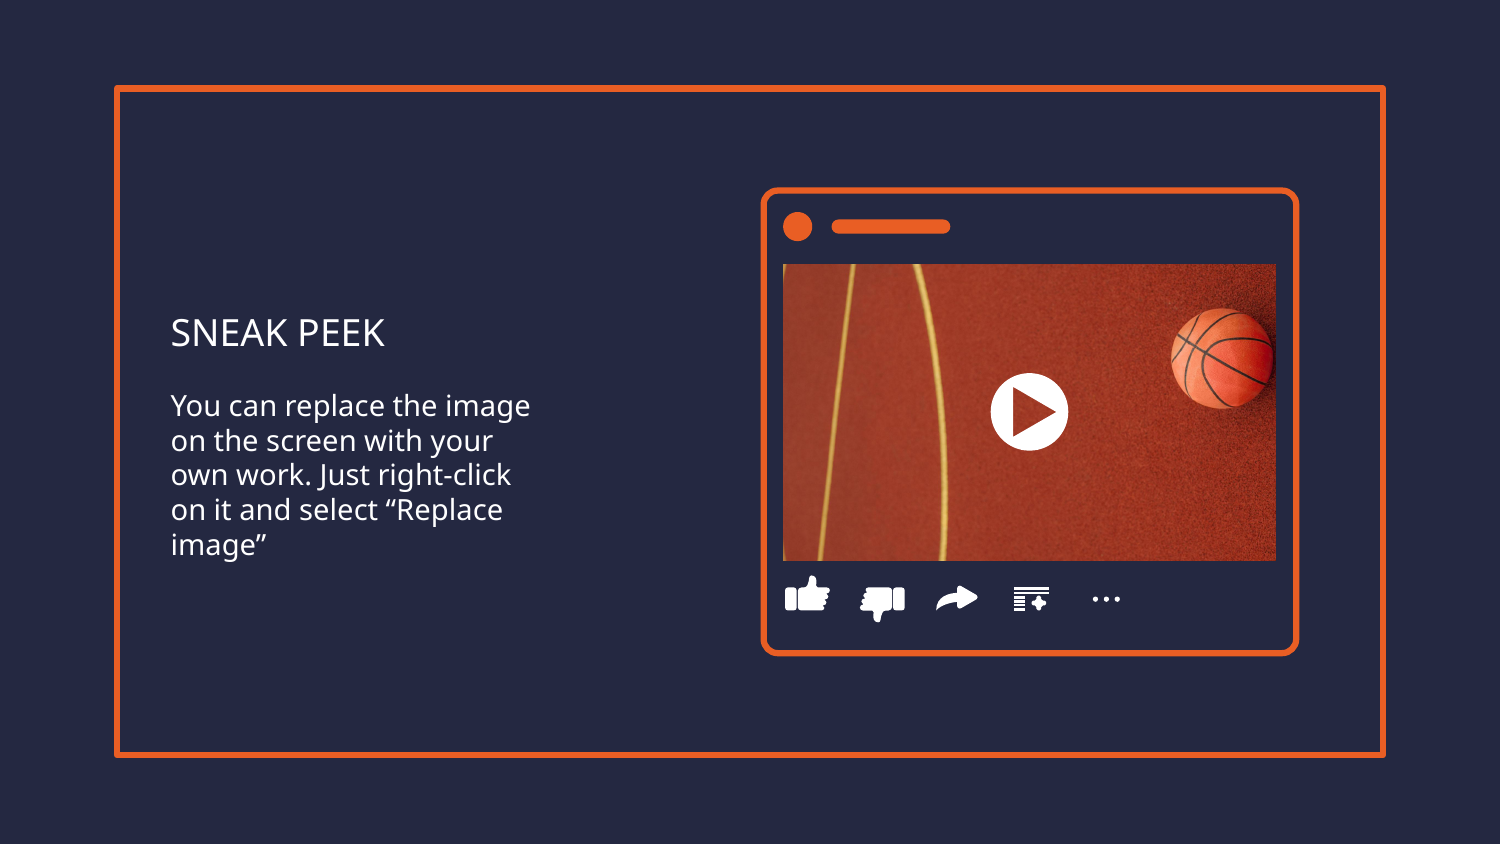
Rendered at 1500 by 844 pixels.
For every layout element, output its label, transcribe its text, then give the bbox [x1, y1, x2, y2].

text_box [784, 575, 1121, 623]
subtitle You can replace the image on the screen with your own work. Just right-click on it and select “Replace image” [155, 373, 569, 576]
text_box [831, 219, 951, 234]
title SNEAK PEEK [155, 289, 569, 373]
picture [782, 264, 1277, 561]
text_box [783, 212, 813, 242]
text_box [763, 190, 1297, 654]
